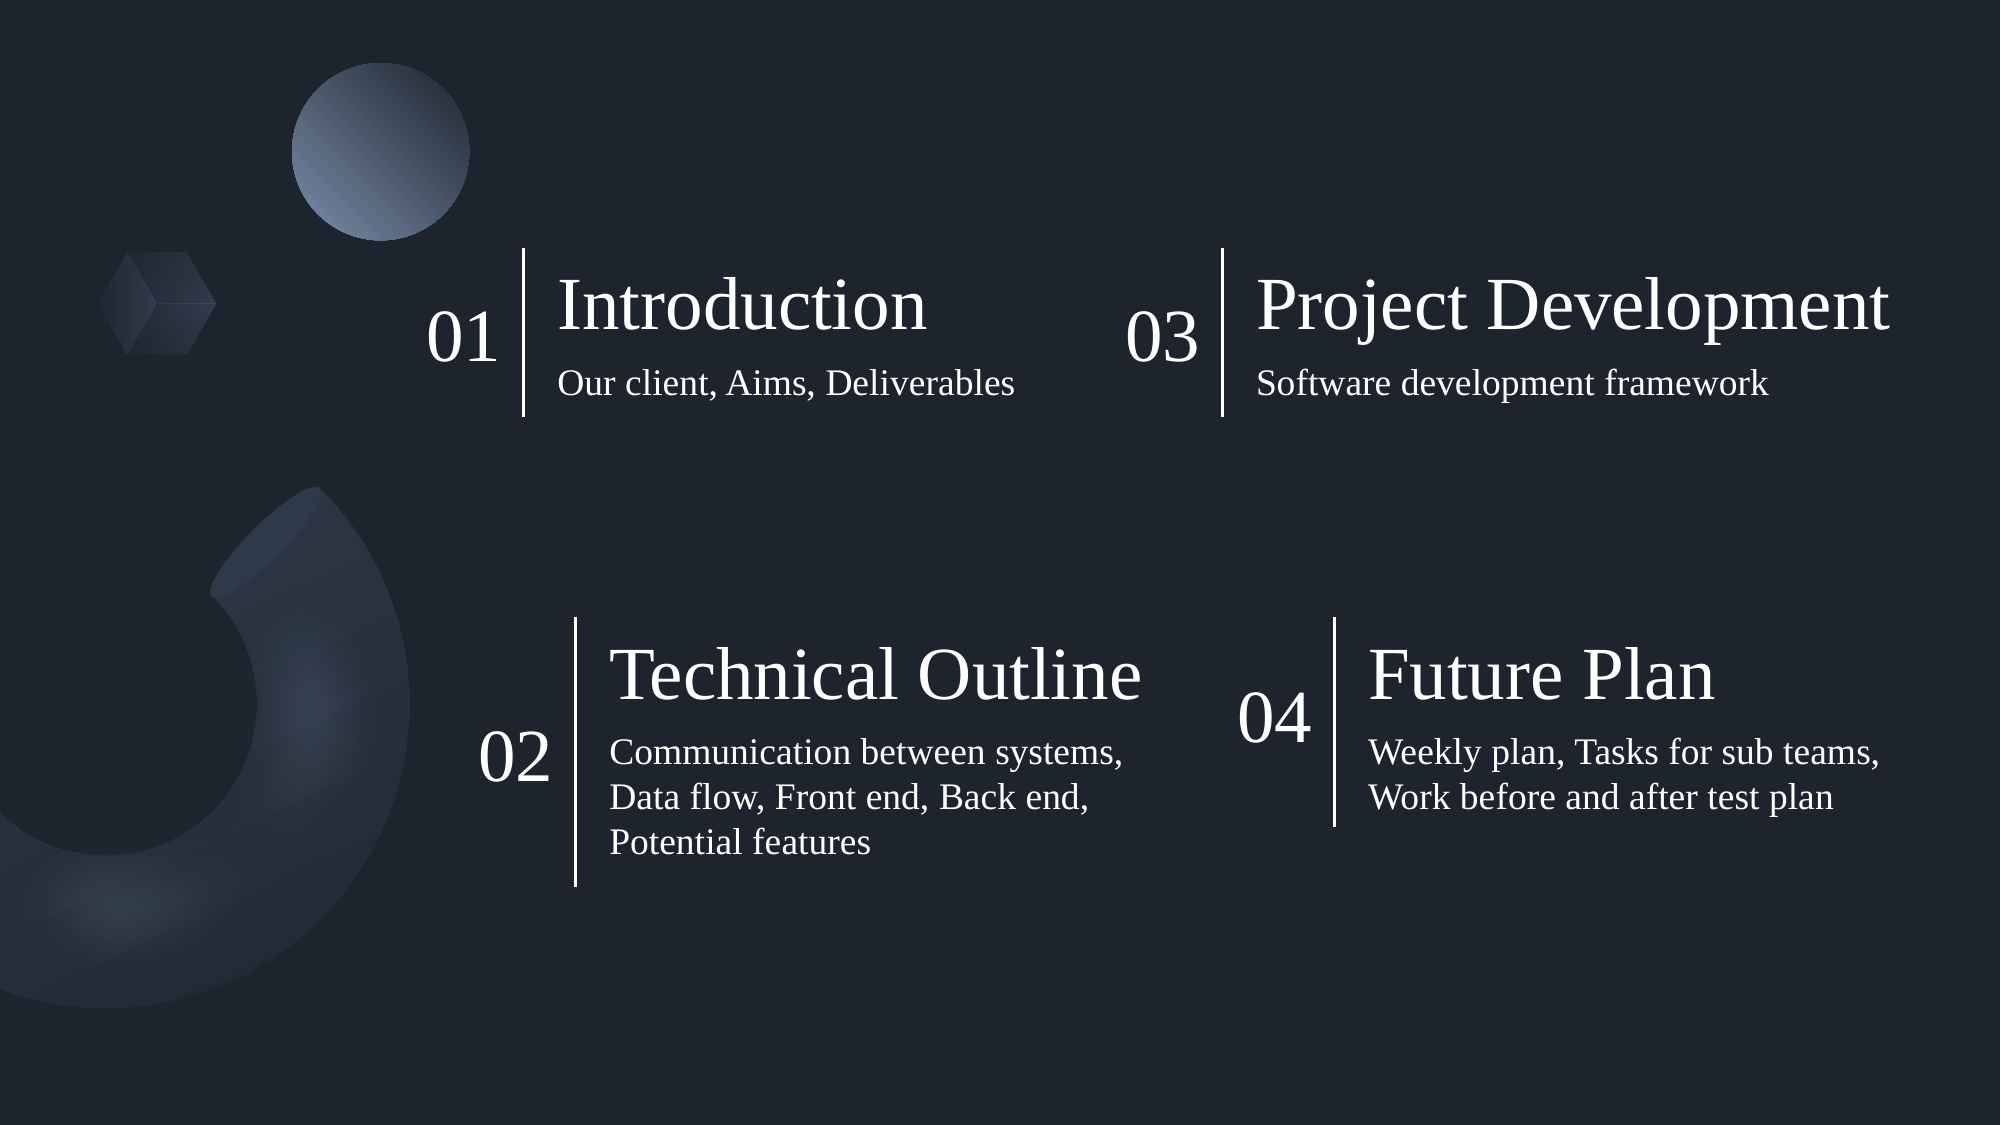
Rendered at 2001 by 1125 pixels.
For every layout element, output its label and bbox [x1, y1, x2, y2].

text_box [463, 616, 1242, 887]
text_box [1242, 616, 2000, 828]
text_box [411, 247, 1110, 417]
text_box [1110, 247, 1916, 417]
